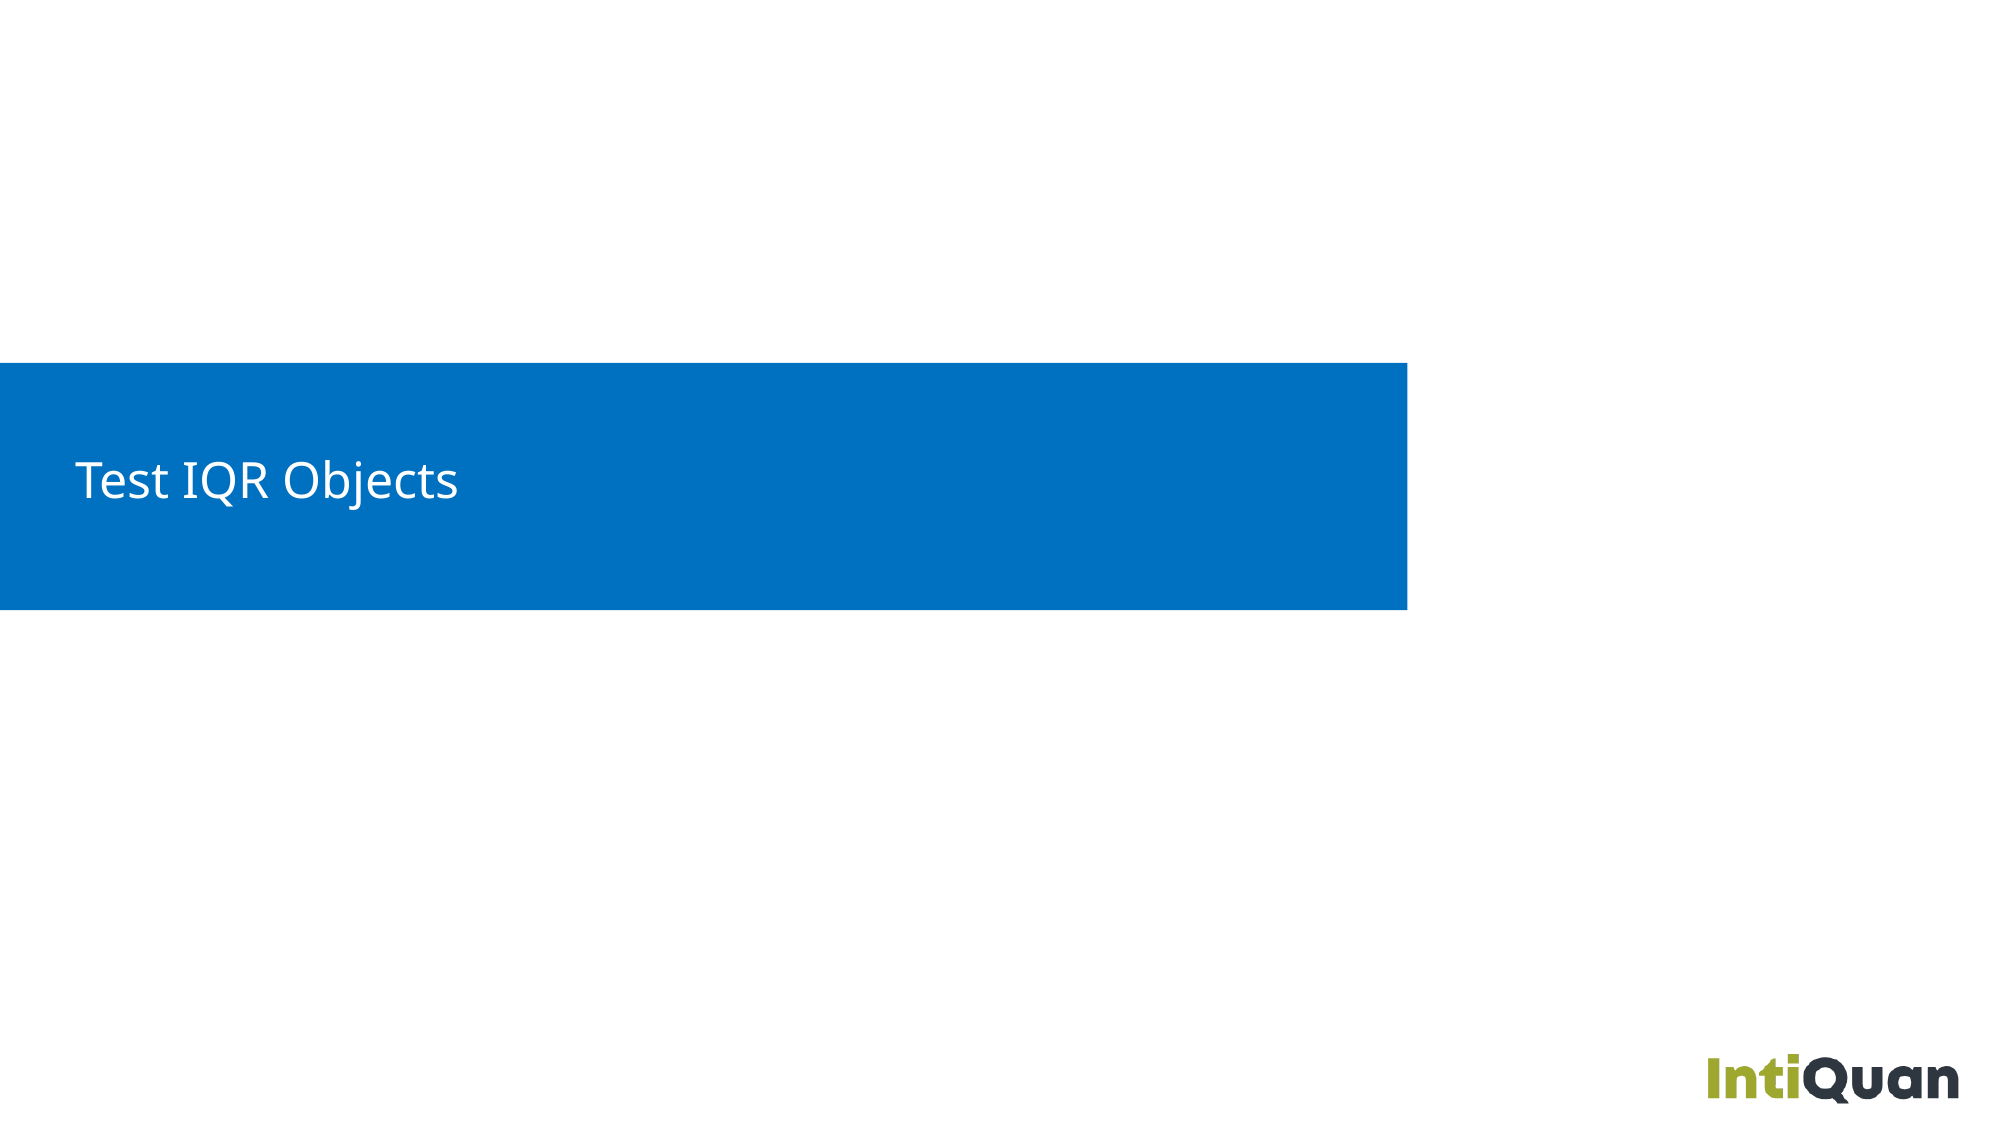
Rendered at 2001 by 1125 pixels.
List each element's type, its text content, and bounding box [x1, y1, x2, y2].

picture [1704, 1048, 1959, 1110]
title Test IQR Objects [0, 362, 1408, 611]
